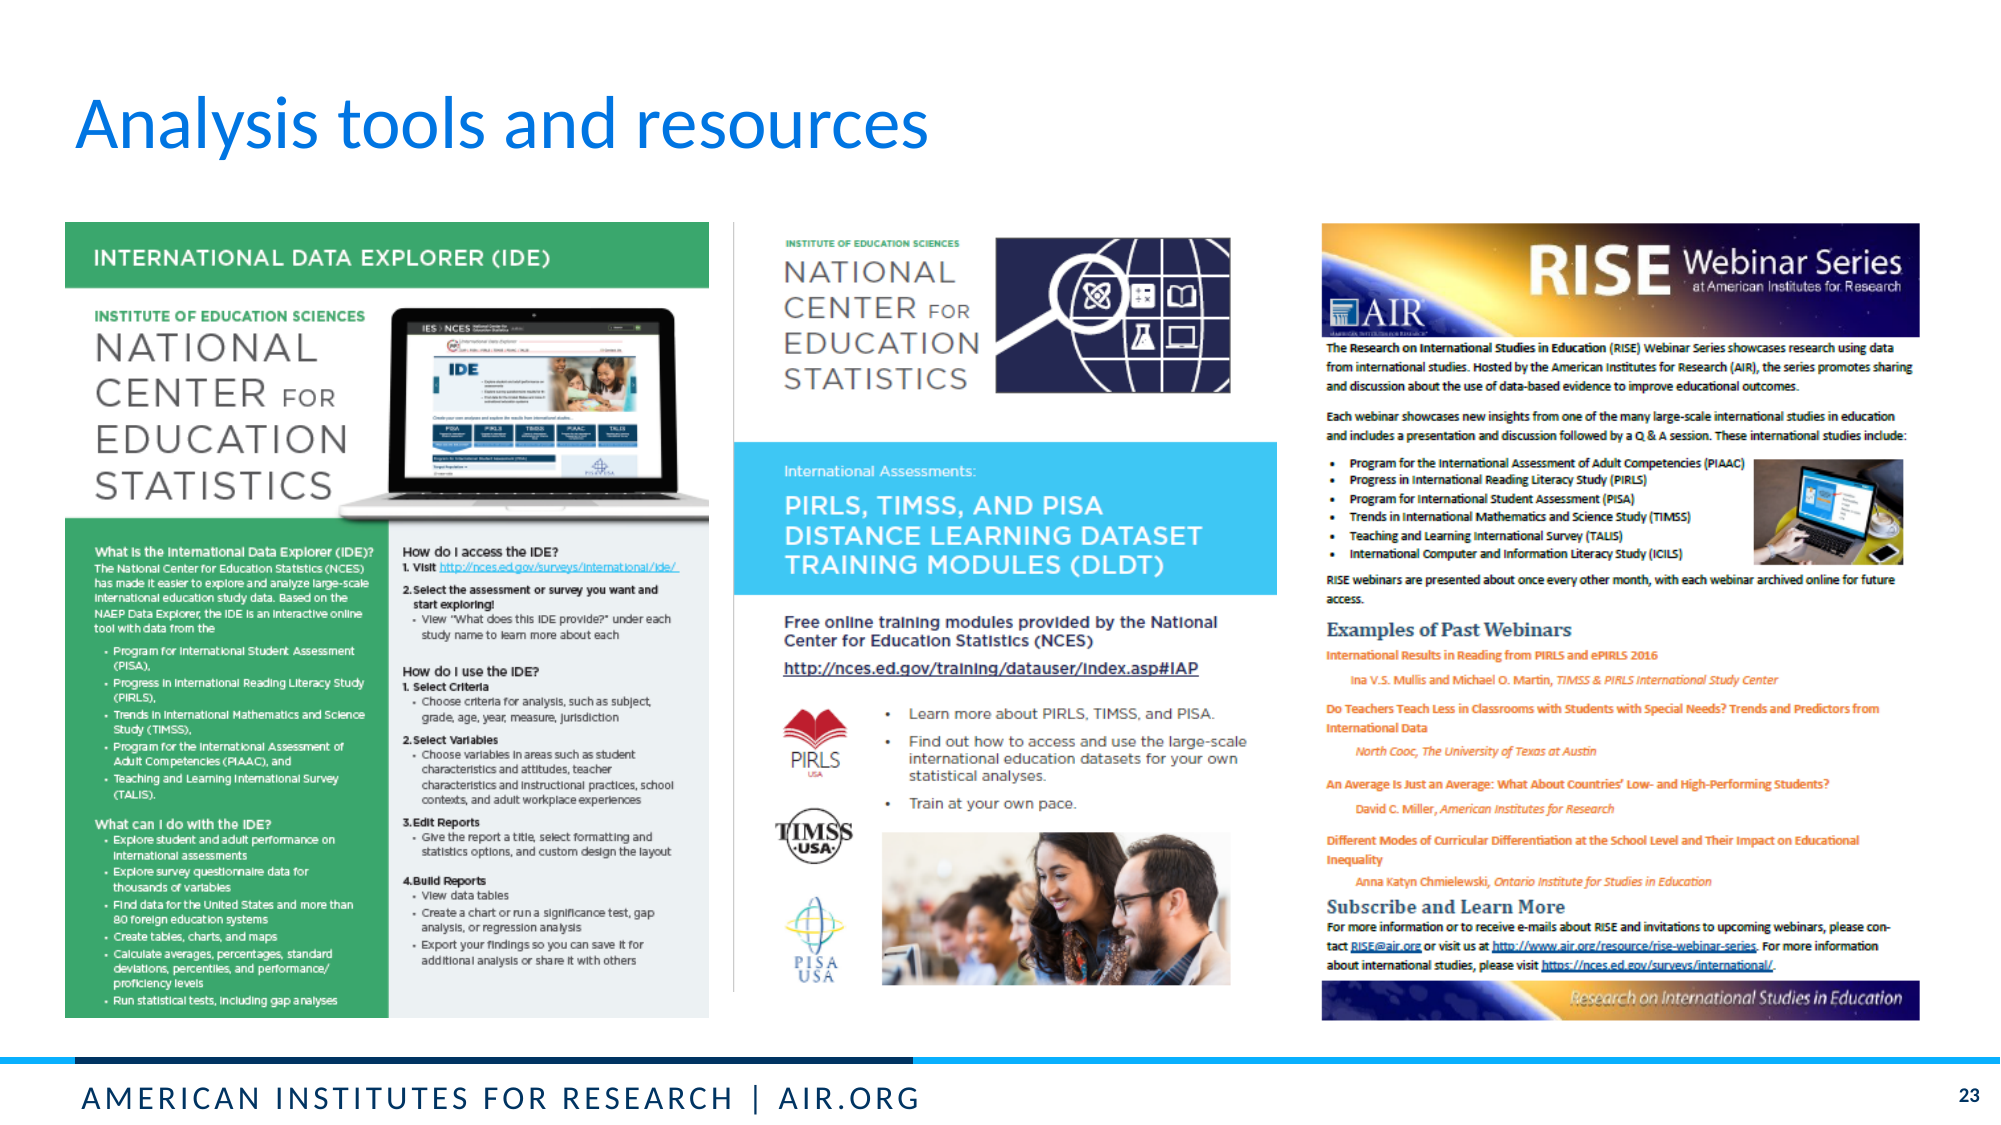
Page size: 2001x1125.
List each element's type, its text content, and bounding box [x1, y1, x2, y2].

picture [64, 222, 709, 1018]
picture [1307, 207, 1935, 1033]
title Analysis tools and resources [75, 0, 1935, 164]
slide_number 23 [1954, 1081, 1980, 1107]
picture [733, 222, 1277, 992]
